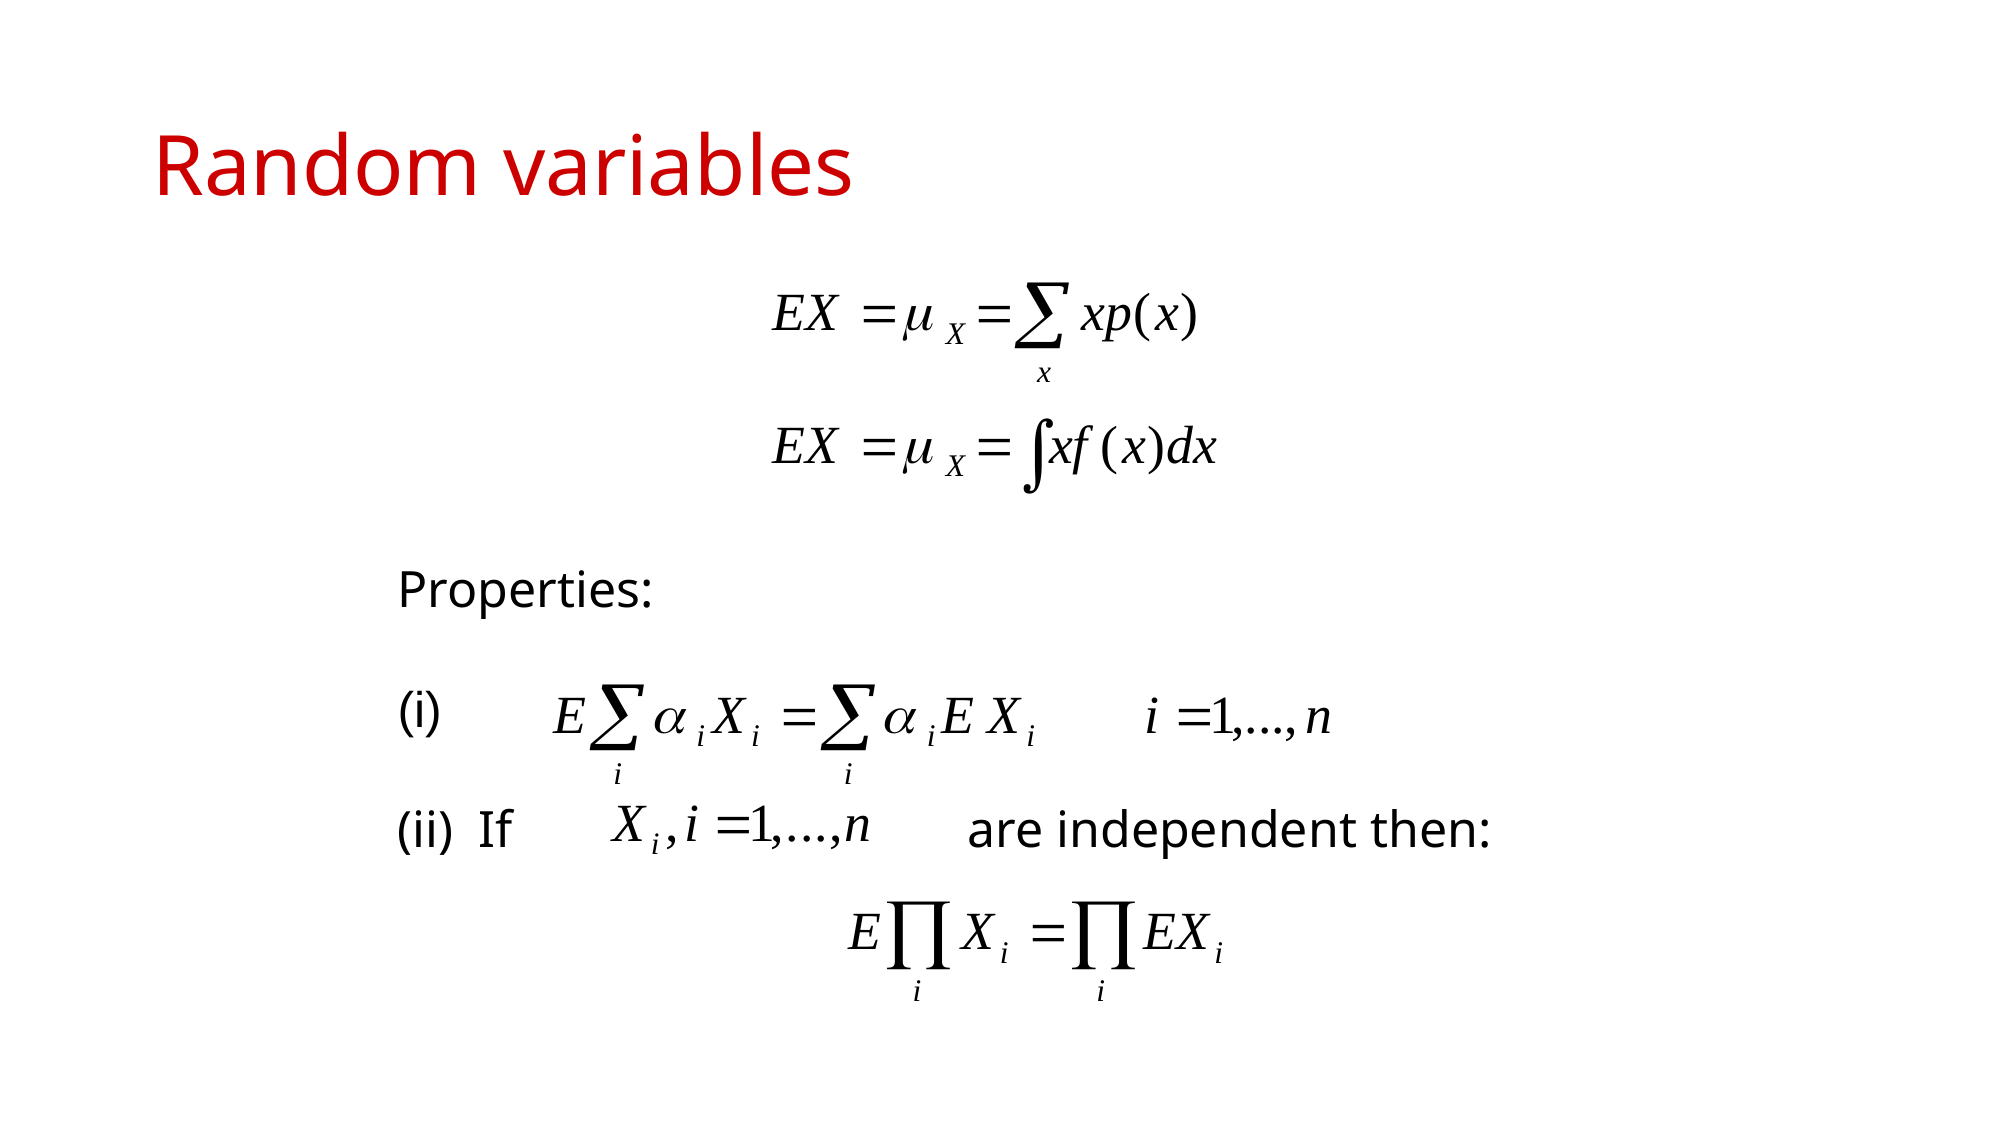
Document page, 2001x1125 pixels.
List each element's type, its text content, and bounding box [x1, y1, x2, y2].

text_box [599, 787, 883, 868]
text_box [543, 674, 1341, 796]
title Random variables [137, 59, 1863, 278]
text_box Properties: (i) If are independent then: [382, 549, 1508, 865]
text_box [762, 274, 1229, 499]
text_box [838, 891, 1238, 1013]
